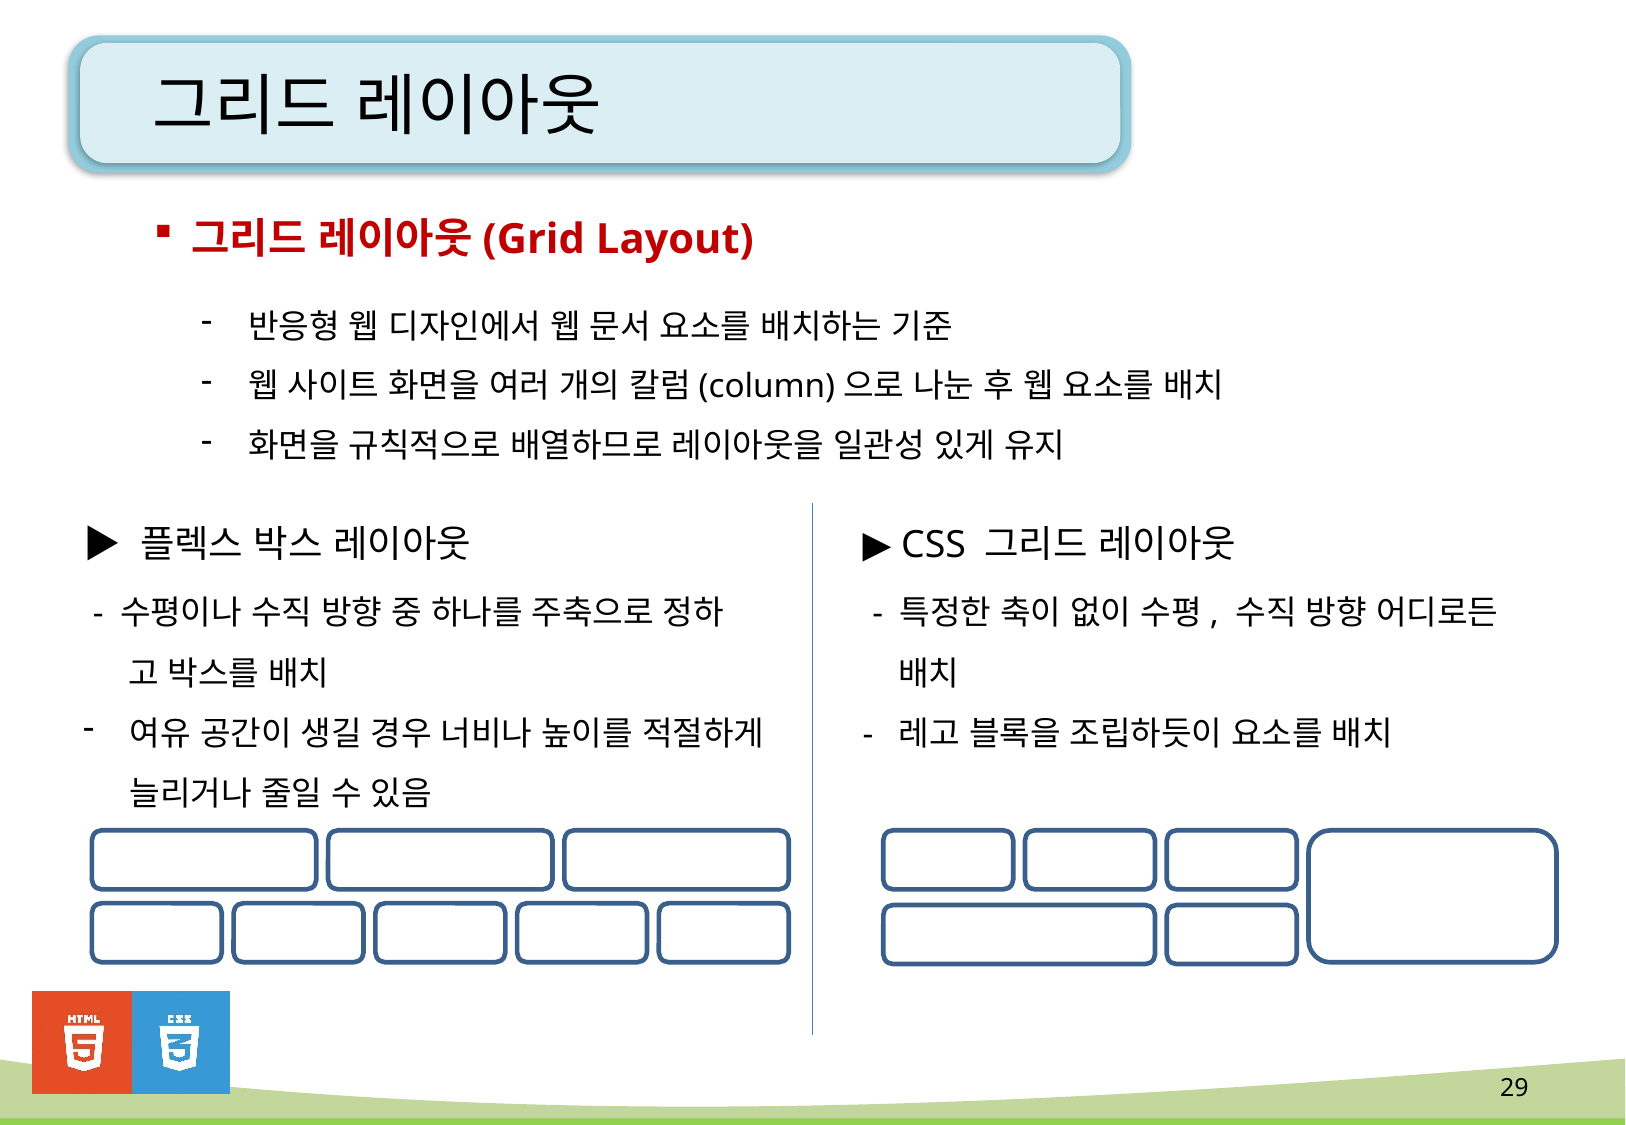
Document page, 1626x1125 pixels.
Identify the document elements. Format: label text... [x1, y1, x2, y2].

text_box [1306, 828, 1559, 965]
text_box [231, 901, 366, 965]
text_box 반응형 웹 디자인에서 웹 문서 요소를 배치하는 기준 웹 사이트 화면을 여러 개의 칼럼(column)으로 나눈 후 웹 요소를 배치 화면을 규칙적으로 배열하므로 레이아웃을 일관성 있게 유지 [186, 277, 1510, 472]
text_box 그리드 레이아웃(Grid Layout) [139, 204, 1167, 279]
text_box [89, 901, 224, 965]
text_box [325, 828, 555, 892]
text_box [881, 902, 1158, 967]
text_box [89, 828, 319, 892]
text_box [514, 901, 650, 965]
text_box [881, 828, 1016, 892]
text_box [1022, 828, 1158, 892]
text_box [562, 828, 791, 892]
text_box ▶ 플렉스 박스 레이아웃 - 수평이나 수직 방향 중 하나를 주축으로 정하 고 박스를 배치 여유 공간이 생길 경우 너비나 높이를 적절하게 늘리거나 줄일 수 있음 [68, 489, 813, 820]
slide_number 29 [1452, 1058, 1544, 1119]
text_box [656, 901, 791, 965]
text_box [1164, 902, 1299, 967]
text_box ▶ CSS 그리드 레이아웃 - 특정한 축이 없이 수평, 수직 방향 어디로든 배치 - 레고 블록을 조립하듯이 요소를 배치 [847, 489, 1593, 760]
picture [32, 991, 230, 1094]
title 그리드 레이아웃 [103, 32, 1121, 173]
text_box [1164, 828, 1299, 892]
text_box [373, 901, 508, 965]
